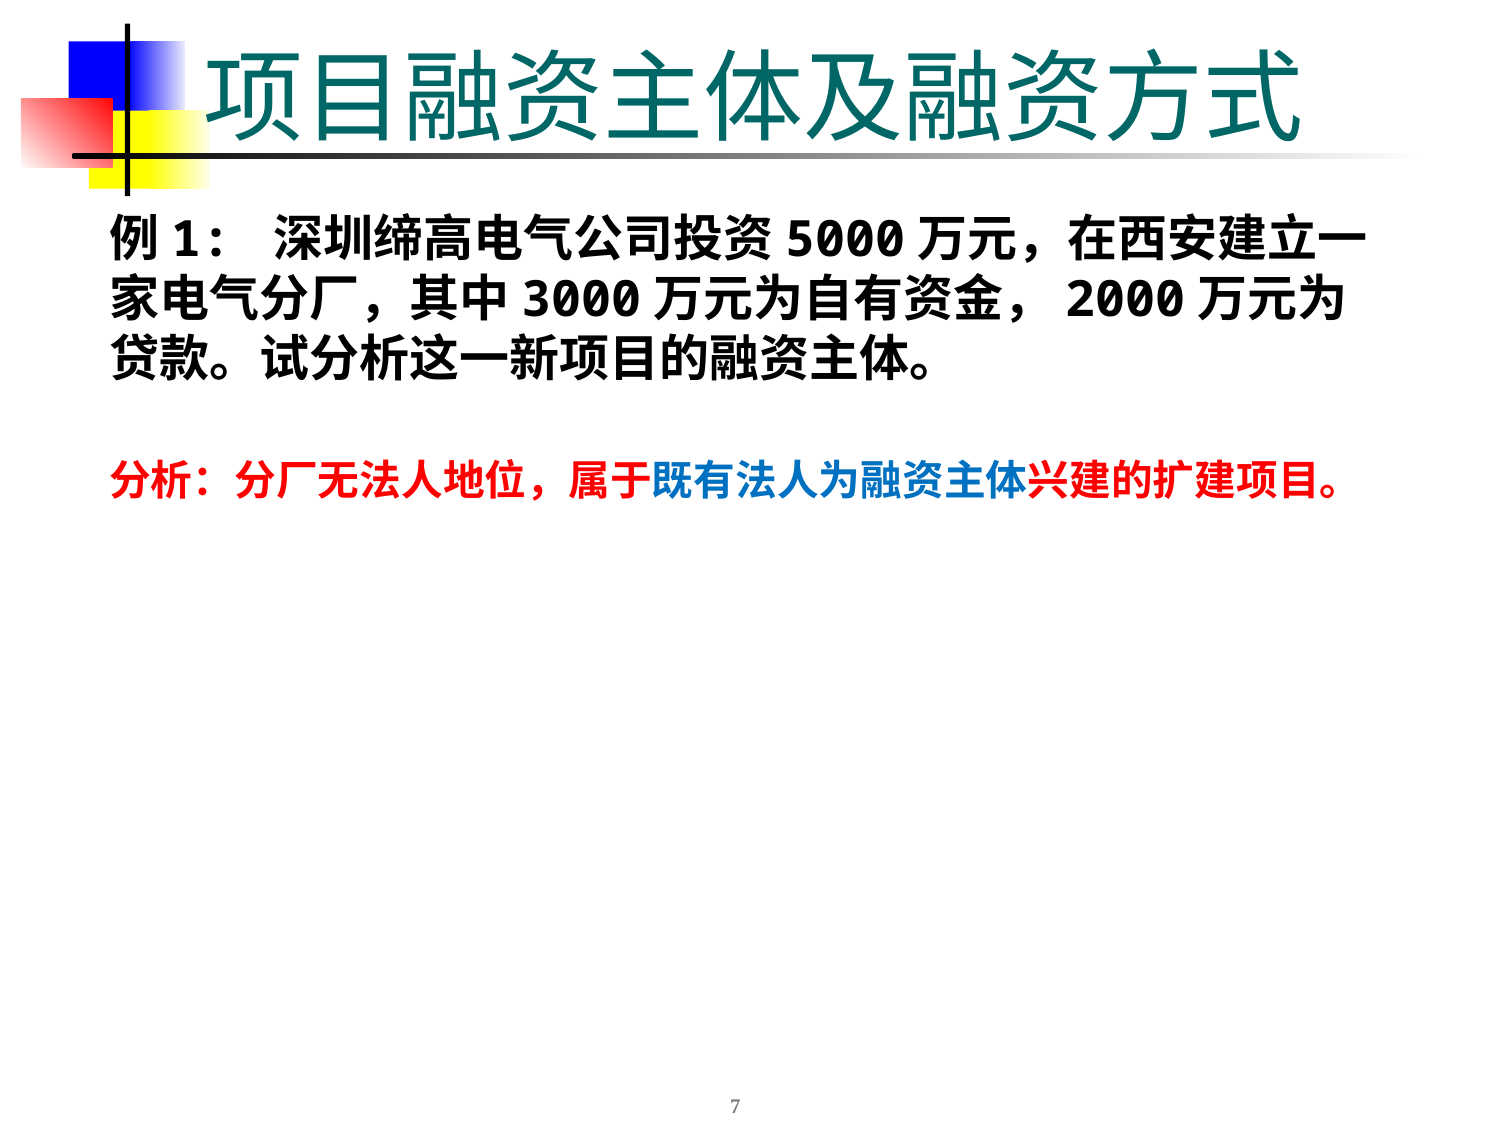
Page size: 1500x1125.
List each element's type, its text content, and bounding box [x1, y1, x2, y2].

title 项目融资主体及融资方式 [188, 23, 1468, 161]
text_box 分析：分厂无法人地位，属于既有法人为融资主体兴建的扩建项目。 [94, 431, 1371, 512]
slide_number 7 [579, 1050, 892, 1125]
text_box 例1: 深圳缔高电气公司投资5000万元，在西安建立一家电气分厂，其中3000万元为自有资金，2000万元为贷款。试分析这一新项目的融资主体。 [94, 199, 1406, 394]
